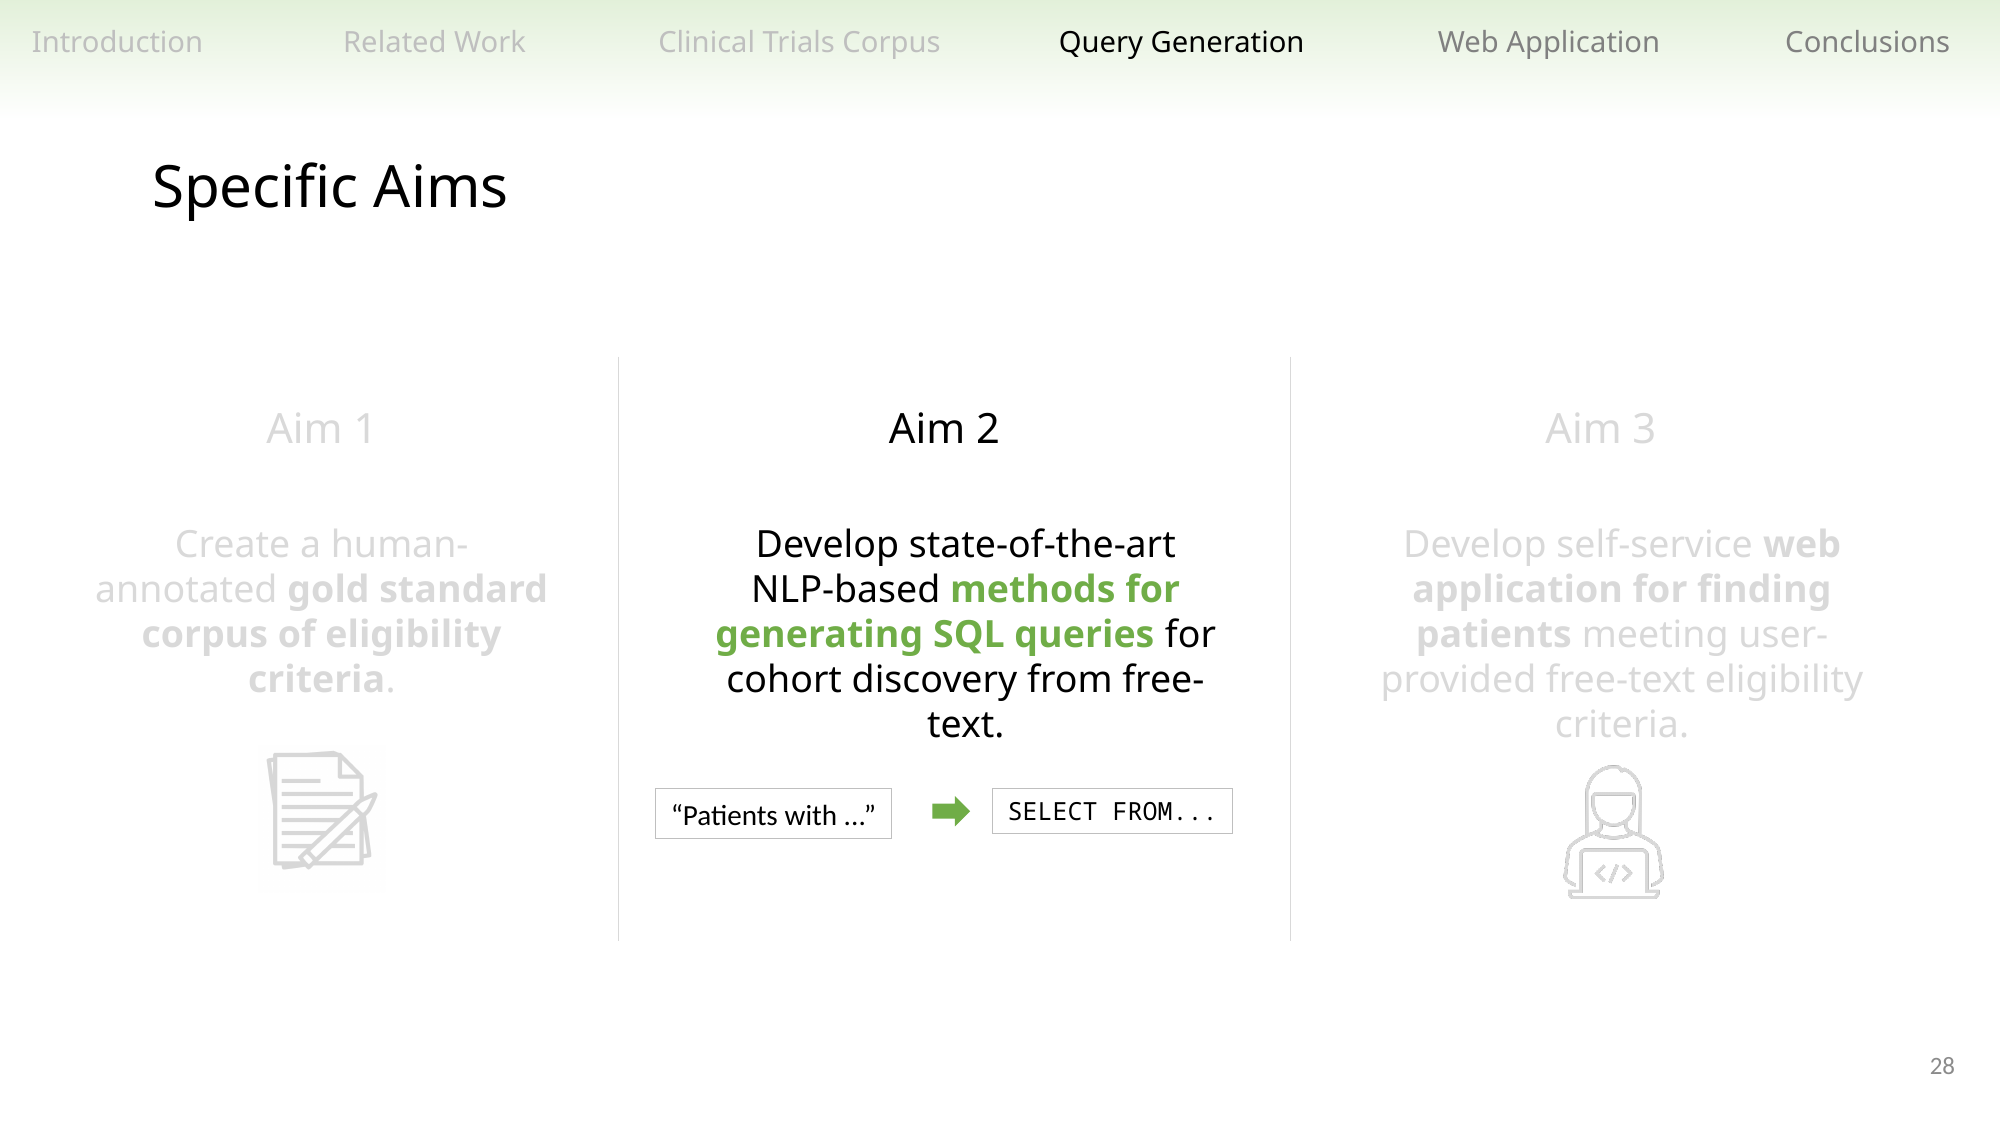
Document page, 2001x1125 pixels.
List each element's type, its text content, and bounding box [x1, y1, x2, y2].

picture [1538, 751, 1689, 902]
text_box Develop self-service web application for finding patients meeting user-provided free-text eligibility criteria. [1351, 513, 1893, 753]
text_box Create a human-annotated gold standard corpus of eligibility criteria. [72, 513, 572, 708]
text_box Aim 2 [867, 394, 1022, 460]
text_box Aim 1 [244, 394, 400, 460]
text_box Specific Aims [137, 141, 1914, 227]
text_box Aim 3 [1523, 394, 1679, 460]
text_box “Patients with ...” [655, 788, 892, 839]
picture [257, 745, 386, 893]
text_box [931, 793, 972, 829]
text_box Develop state-of-the-art NLP-based methods for generating SQL queries for cohort discovery from free-text. [694, 513, 1237, 753]
text_box SELECT FROM... [992, 788, 1233, 834]
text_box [24, 15, 1963, 67]
slide_number 28 [1520, 1035, 1971, 1096]
